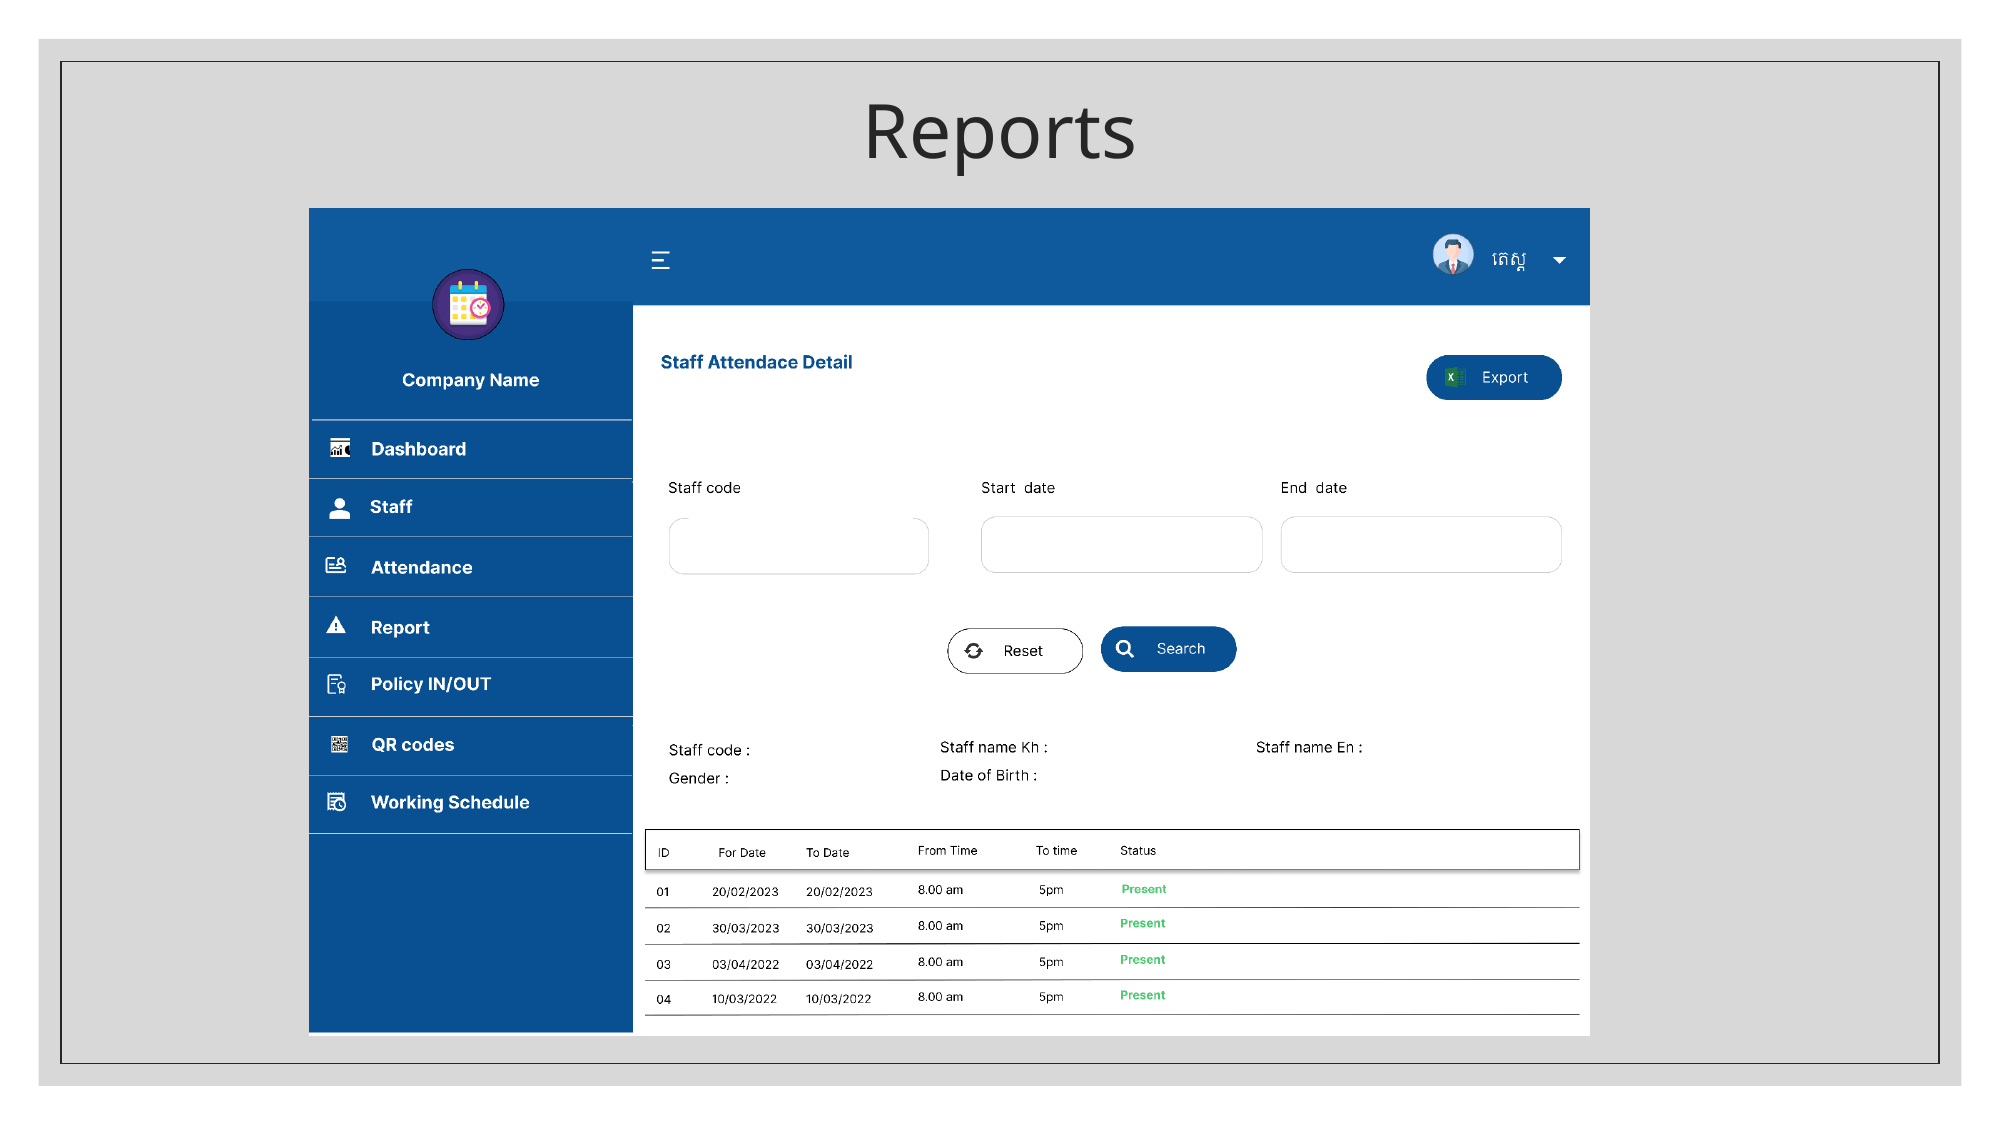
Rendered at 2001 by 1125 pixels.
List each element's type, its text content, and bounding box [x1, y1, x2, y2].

title Reports [174, 60, 1825, 209]
picture [309, 207, 1591, 1037]
